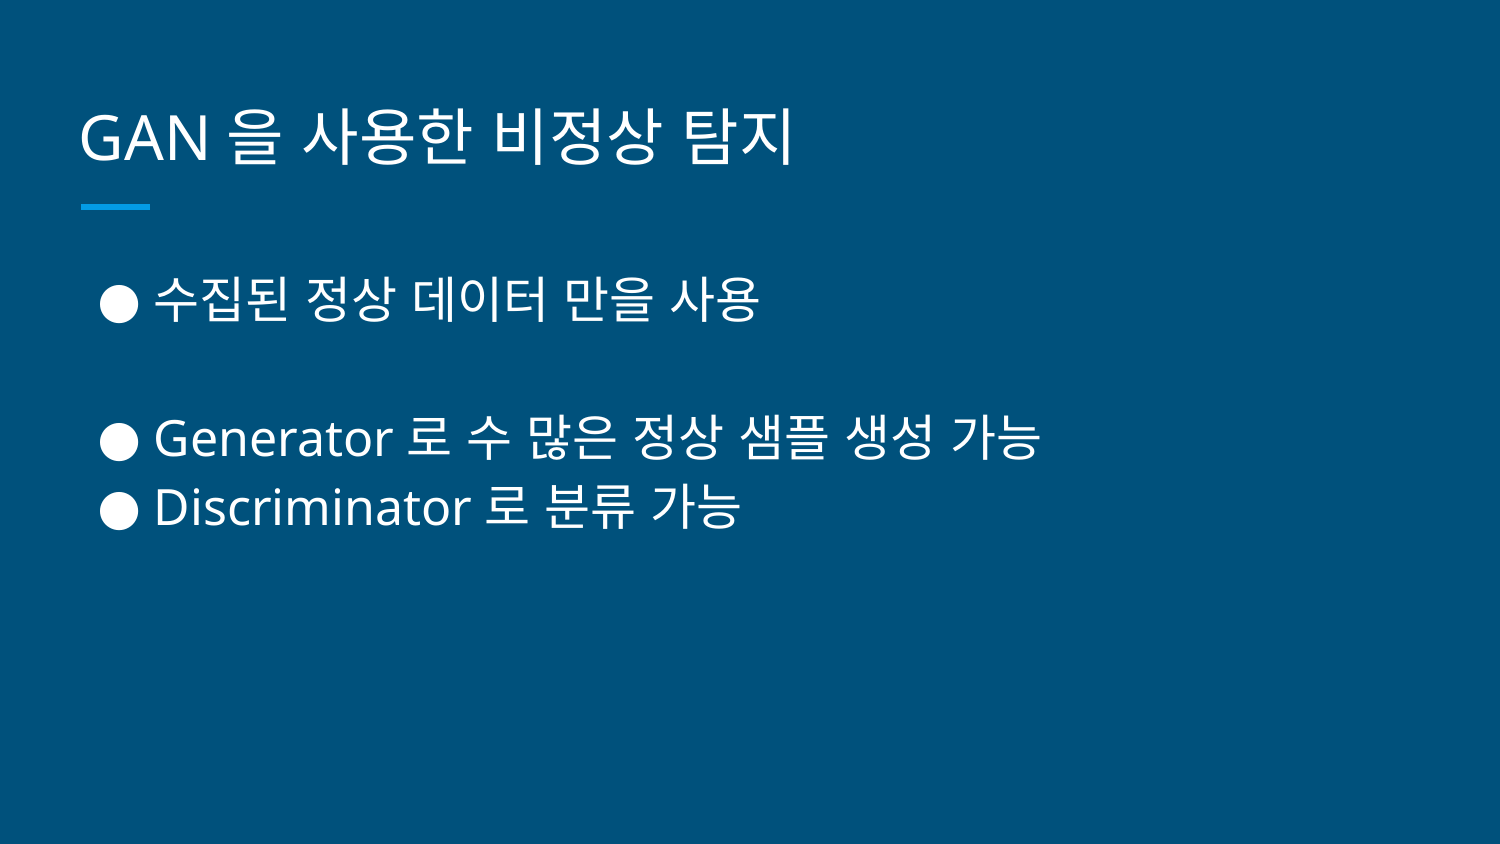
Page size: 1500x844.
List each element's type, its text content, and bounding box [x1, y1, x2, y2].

list 수집된 정상 데이터 만을 사용 Generator로 수 많은 정상 샘플 생성 가능 Discriminator로 분류 가능 [63, 244, 1437, 750]
title GAN을 사용한 비정상 탐지 [63, 75, 1437, 188]
